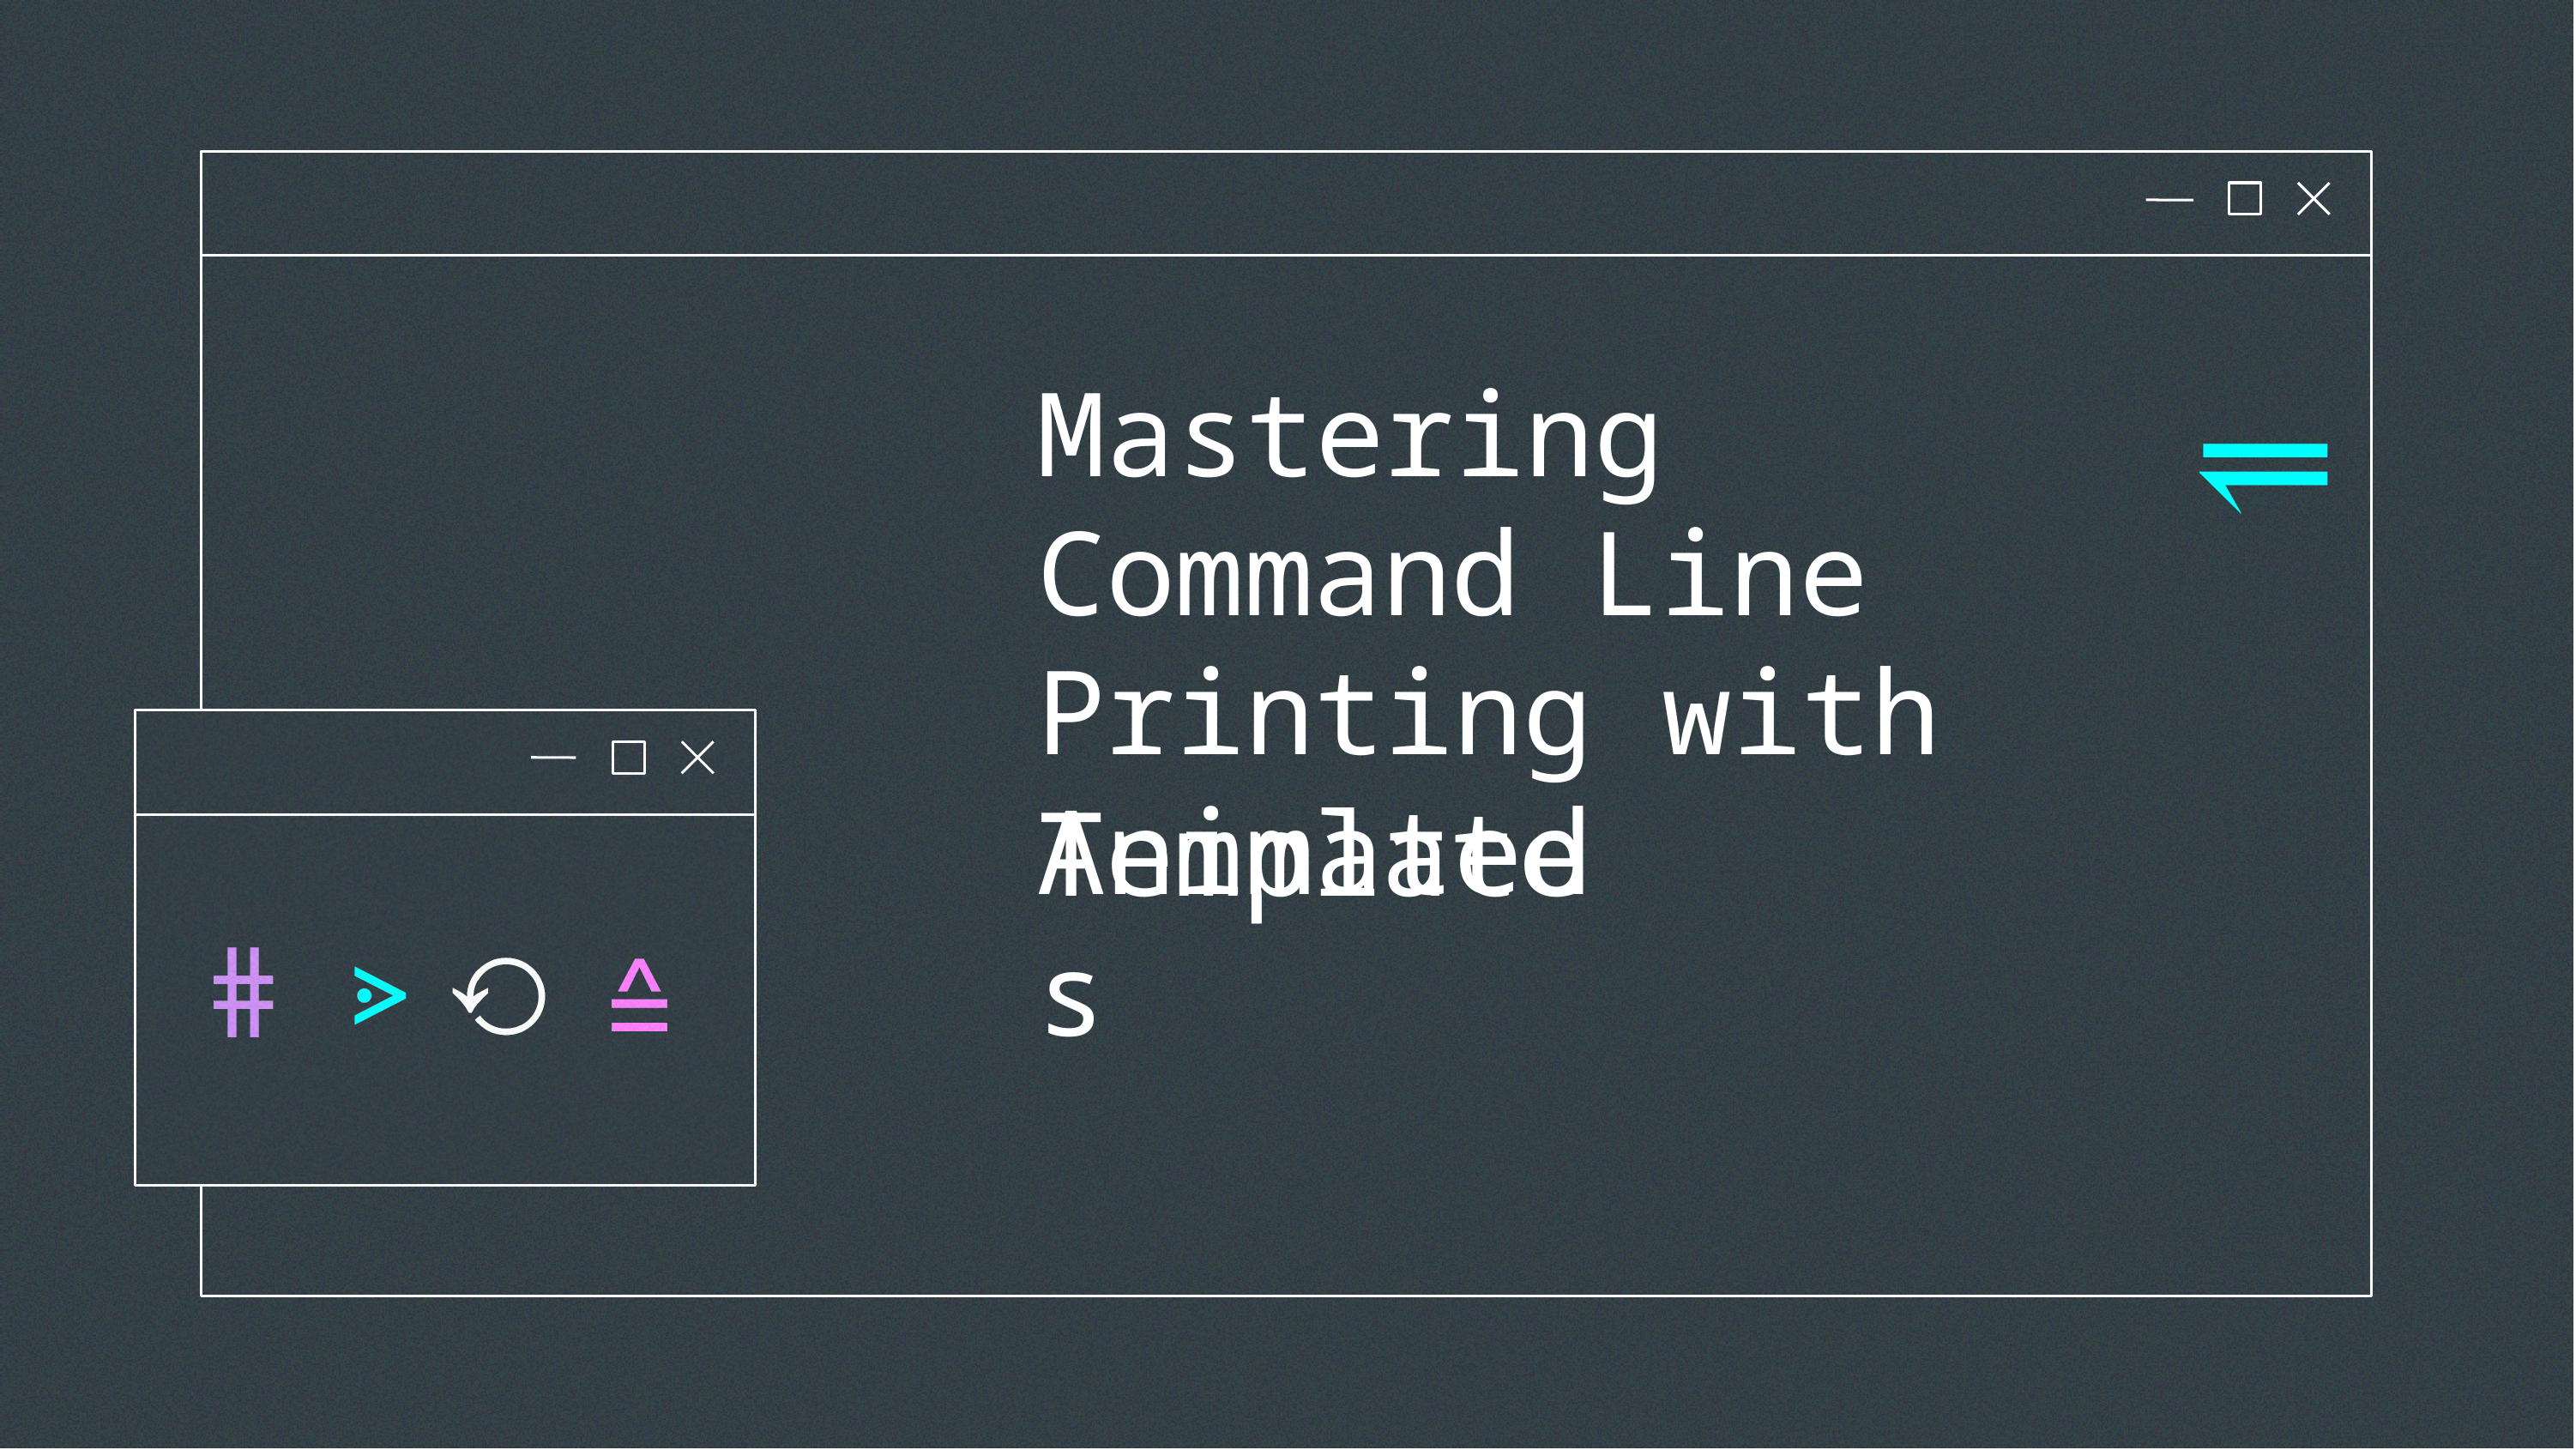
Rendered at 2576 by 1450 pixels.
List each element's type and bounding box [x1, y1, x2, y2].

text_box [133, 708, 758, 1187]
text_box [199, 149, 2374, 1298]
picture [0, 0, 2574, 1448]
